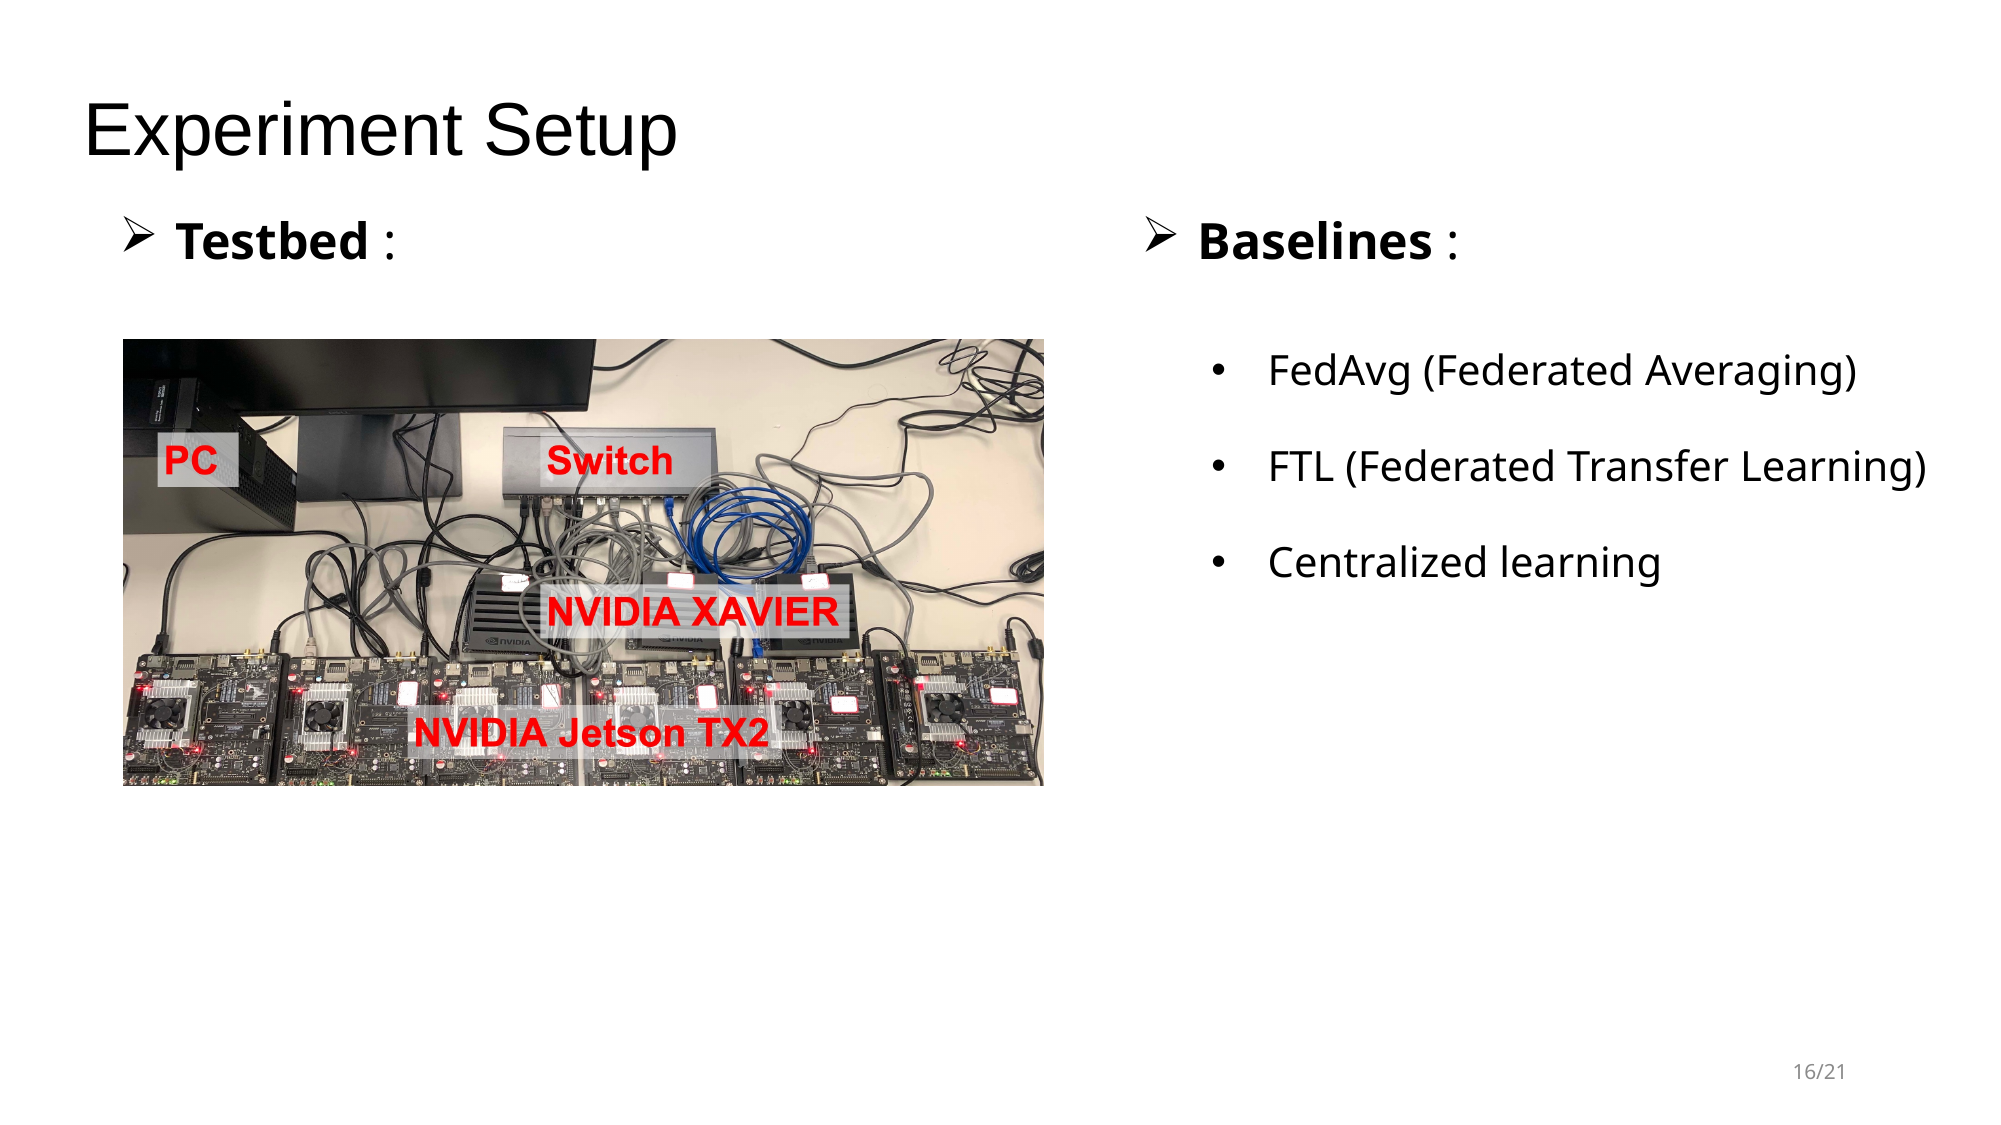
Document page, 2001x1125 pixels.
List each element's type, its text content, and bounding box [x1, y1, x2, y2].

slide_number 16/21 [1412, 1042, 1863, 1103]
text_box Baselines : [1126, 208, 1973, 278]
picture [123, 339, 1044, 786]
text_box FedAvg (Federated Averaging) FTL (Federated Transfer Learning) Centralized learning [1121, 311, 1942, 594]
text_box Testbed : [104, 208, 1025, 278]
title Experiment Setup [68, 48, 1897, 180]
